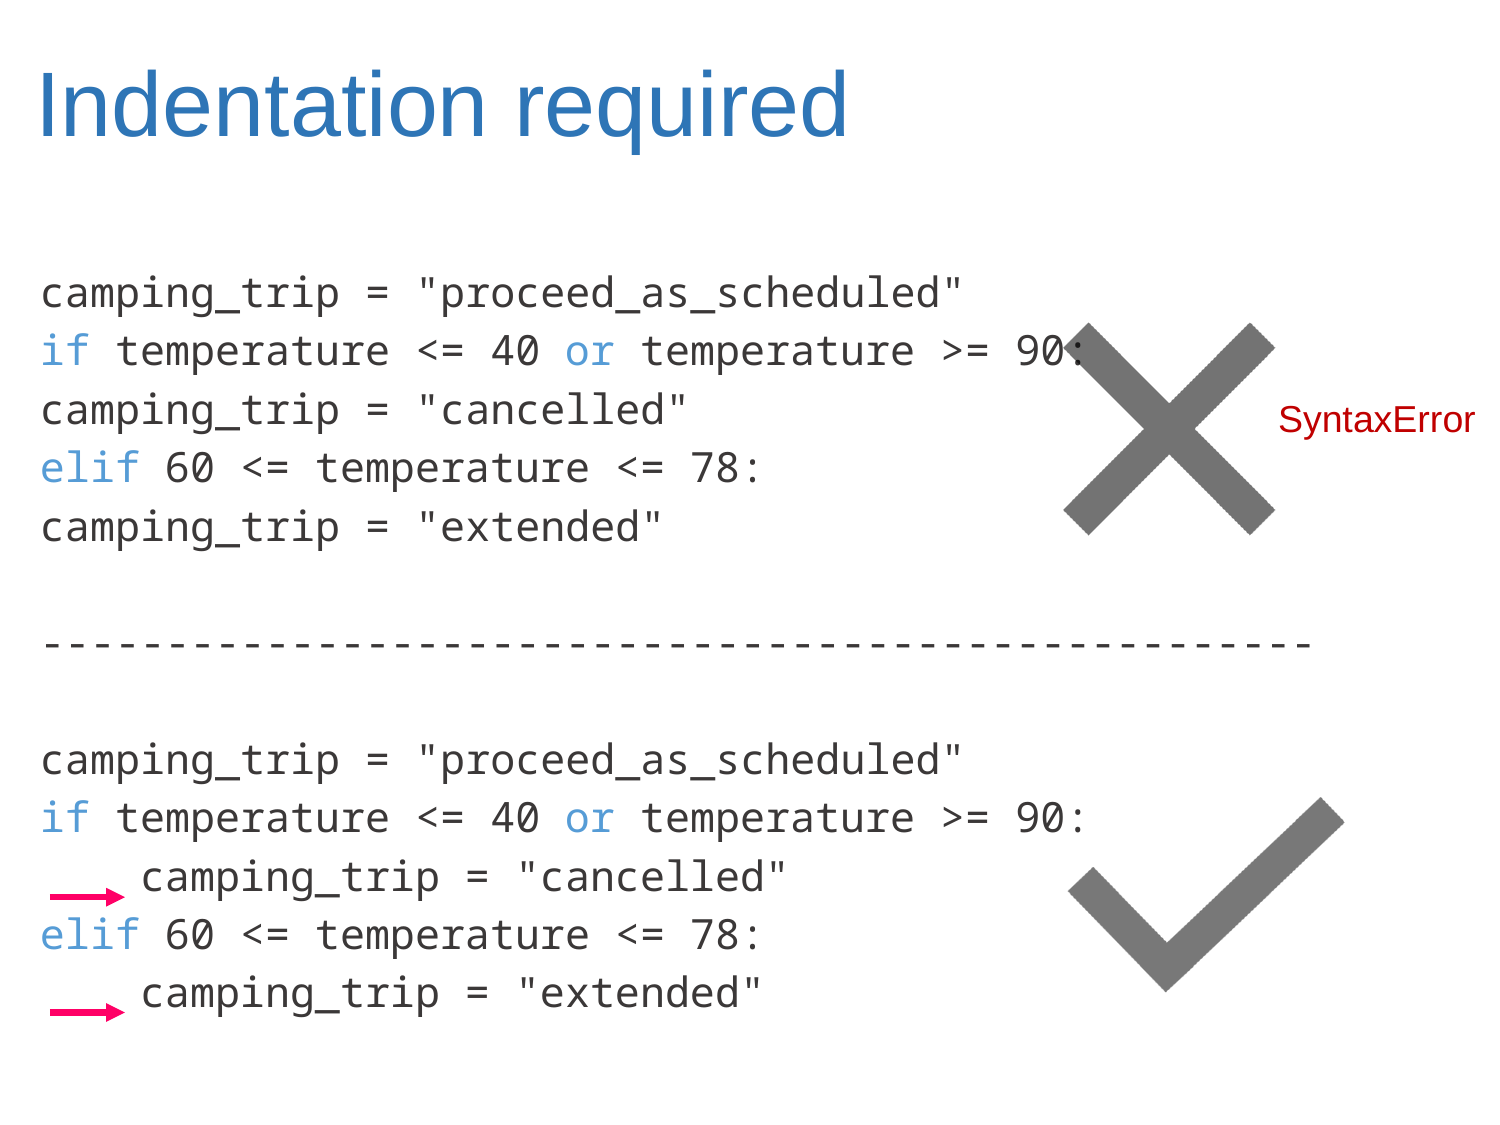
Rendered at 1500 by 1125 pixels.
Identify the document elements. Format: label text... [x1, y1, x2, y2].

text_box SyntaxError [1316, 387, 1491, 448]
picture [1062, 749, 1351, 1038]
picture [1024, 284, 1313, 573]
list camping_trip = "proceed_as_scheduled" if temperature <= 40 or temperature >= 90: camping_trip = "cancelled" elif 60 <= temperature <= 78: camping_trip = "extended" --------------------------------------------------- camping_trip = "proceed_as_scheduled" if temperature <= 40 or temperature >= 90: camping_trip = "cancelled" elif 60 <= temperature <= 78: camping_trip = "extended" [24, 258, 1450, 1050]
title Indentation required [20, 62, 1333, 138]
